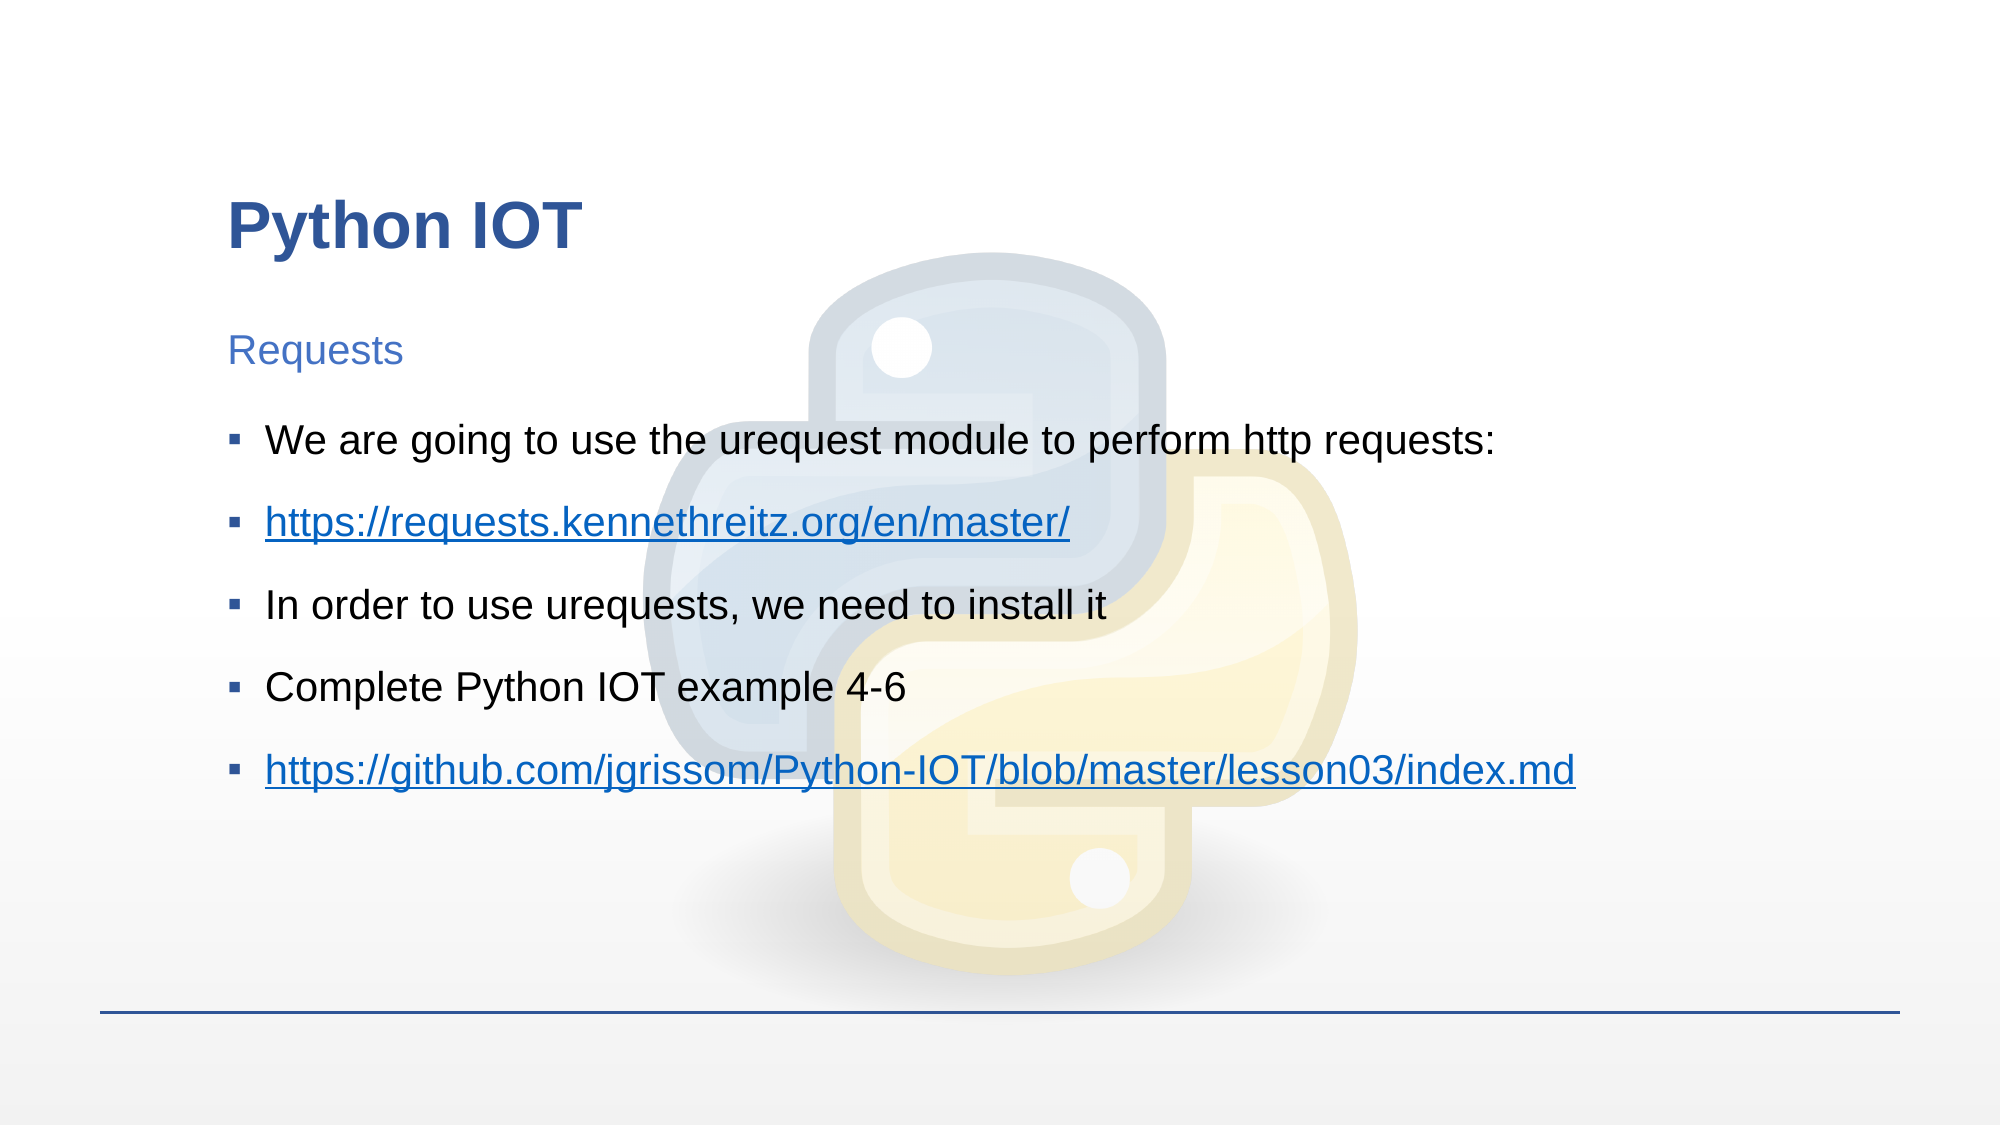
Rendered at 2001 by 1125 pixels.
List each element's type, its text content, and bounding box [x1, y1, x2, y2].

list Requests [212, 298, 1788, 404]
list We are going to use the urequest module to perform http requests: https://requests.kennethreitz.org/en/master/ In order to use urequests, we need to install it Complete Python IOT example 4-6 https://github.com/jgrissom/Python-IOT/blob/master/lesson03/index.md [212, 410, 1788, 950]
title Python IOT [212, 82, 1788, 271]
